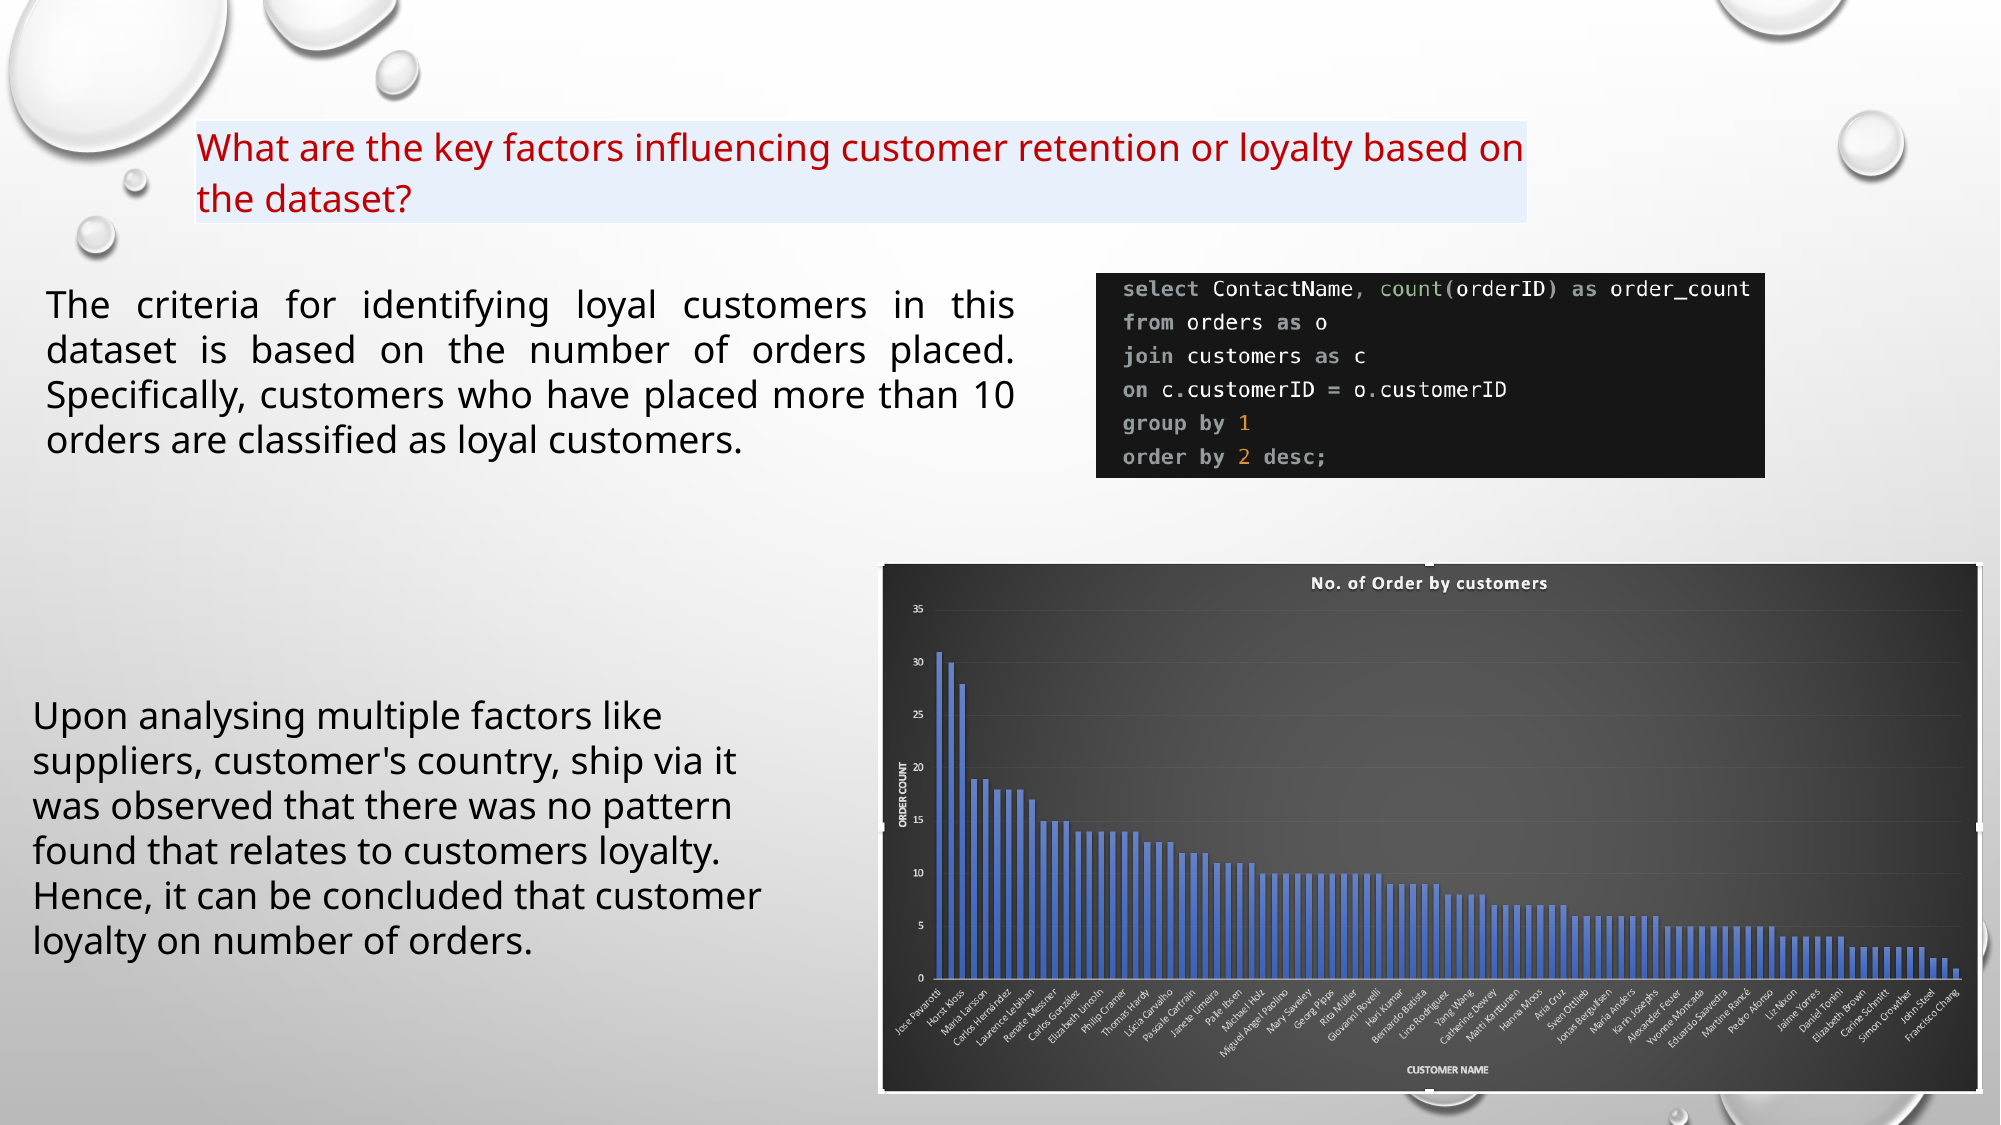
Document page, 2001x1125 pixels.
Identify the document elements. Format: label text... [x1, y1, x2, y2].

text_box The criteria for identifying loyal customers in this dataset is based on the number of orders placed. Specifically, customers who have placed more than 10 orders are classified as loyal customers. [31, 273, 1031, 469]
picture [0, 0, 2000, 1125]
table_header What are the key factors influencing customer retention or loyalty based on the dataset? [196, 121, 1527, 223]
text_box Upon analysing multiple factors like suppliers, customer's country, ship via it was observed that there was no pattern found that relates to customers loyalty. Hence, it can be concluded that customer loyalty on number of orders. [17, 684, 822, 969]
